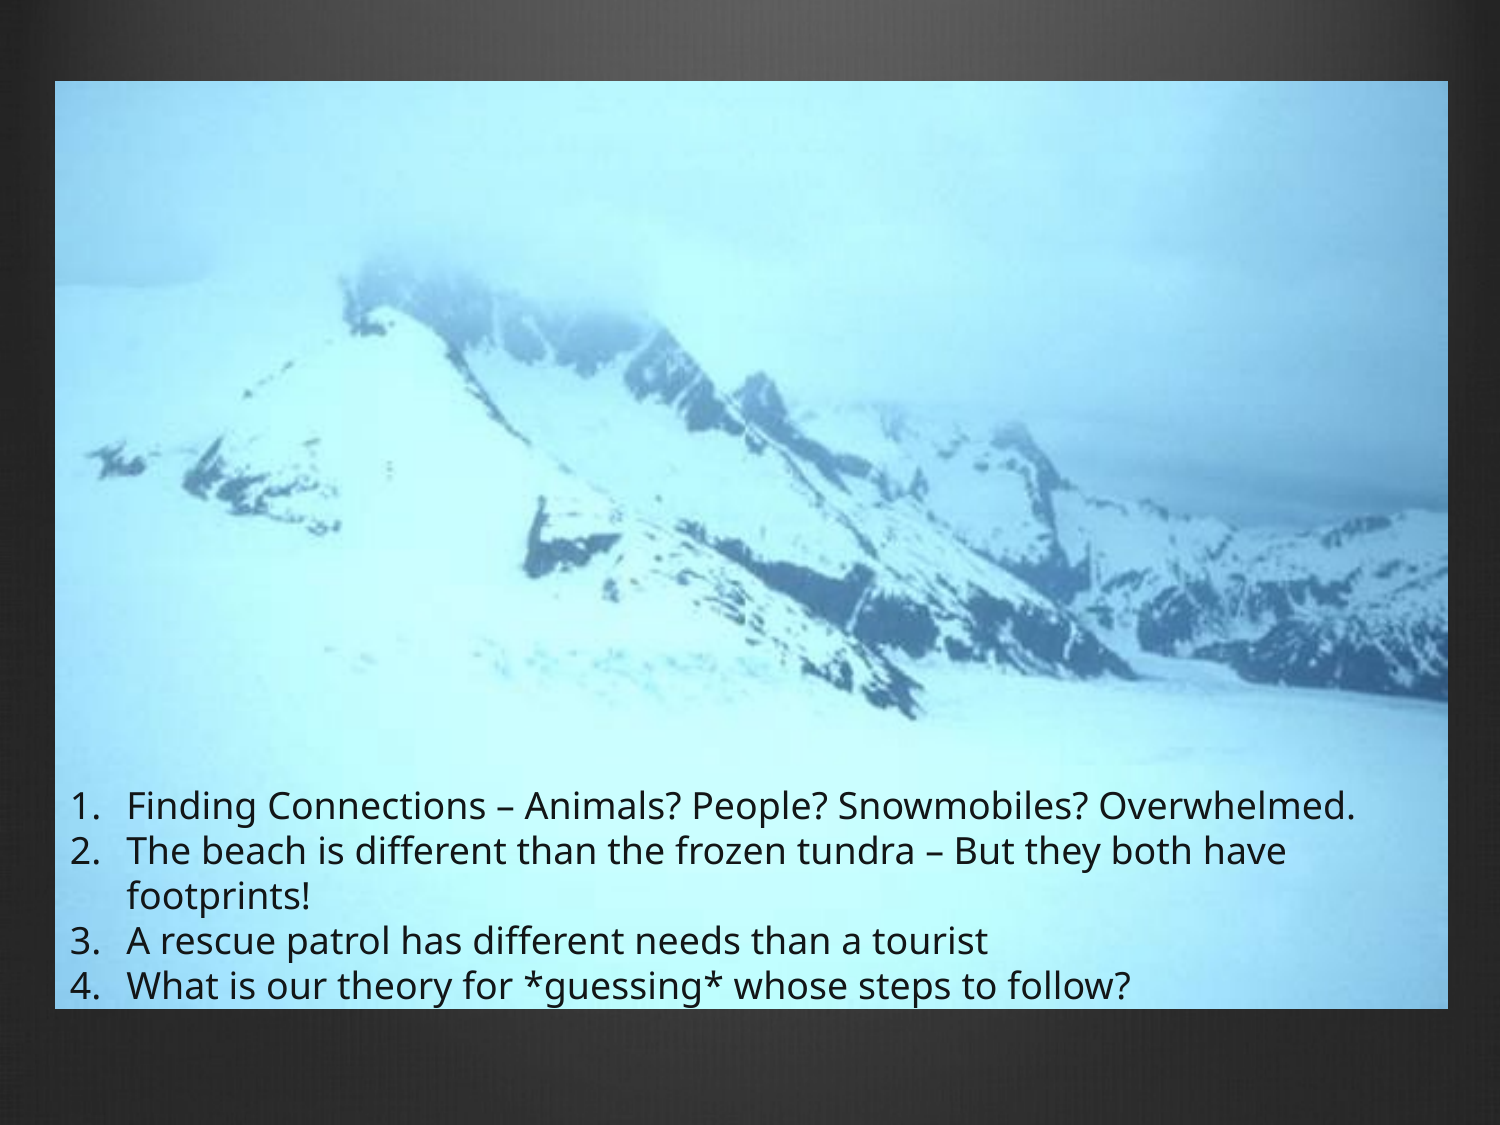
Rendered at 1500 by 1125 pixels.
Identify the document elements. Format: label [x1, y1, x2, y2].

picture [55, 81, 1448, 1009]
